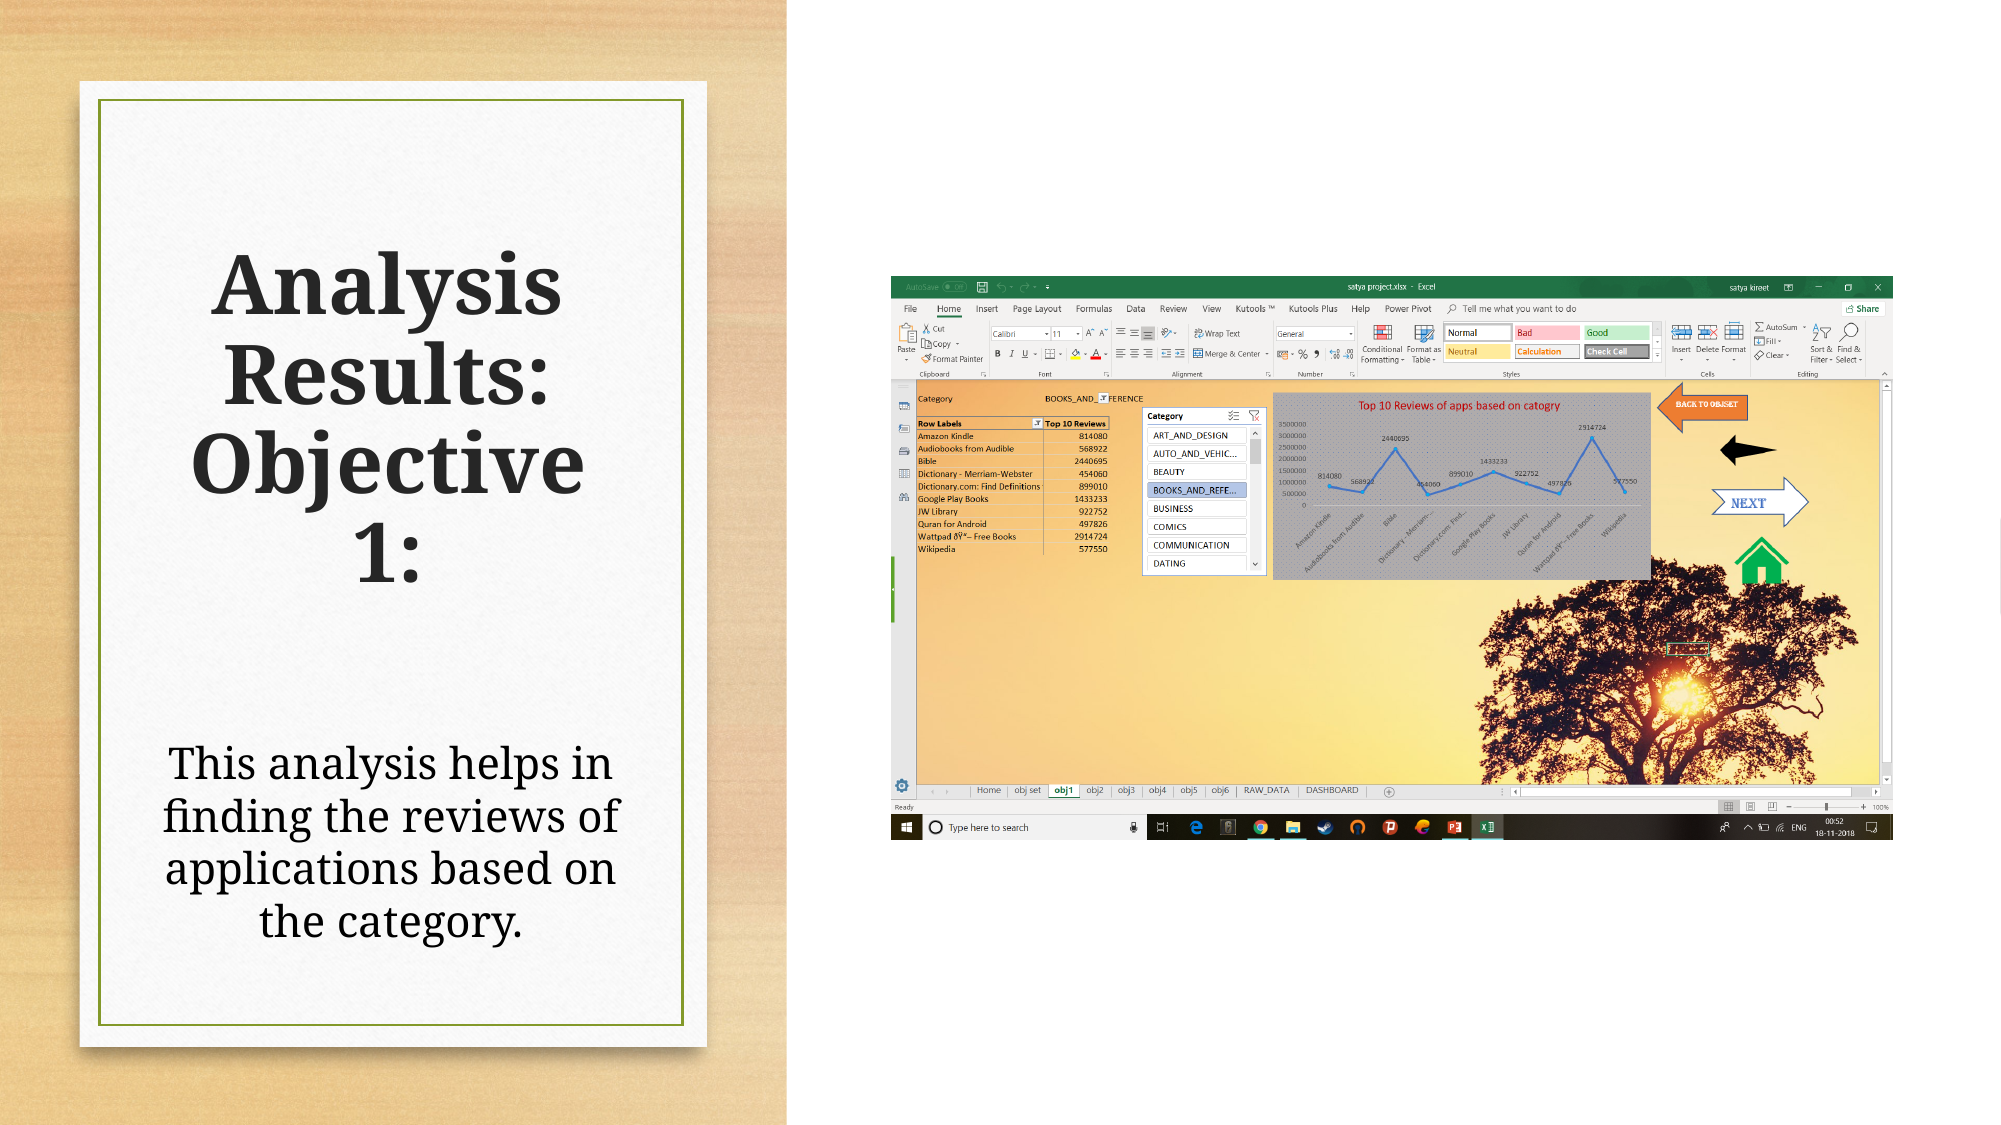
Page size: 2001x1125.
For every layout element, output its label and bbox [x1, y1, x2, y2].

text_box [0, 0, 2000, 1125]
picture [891, 276, 1893, 840]
